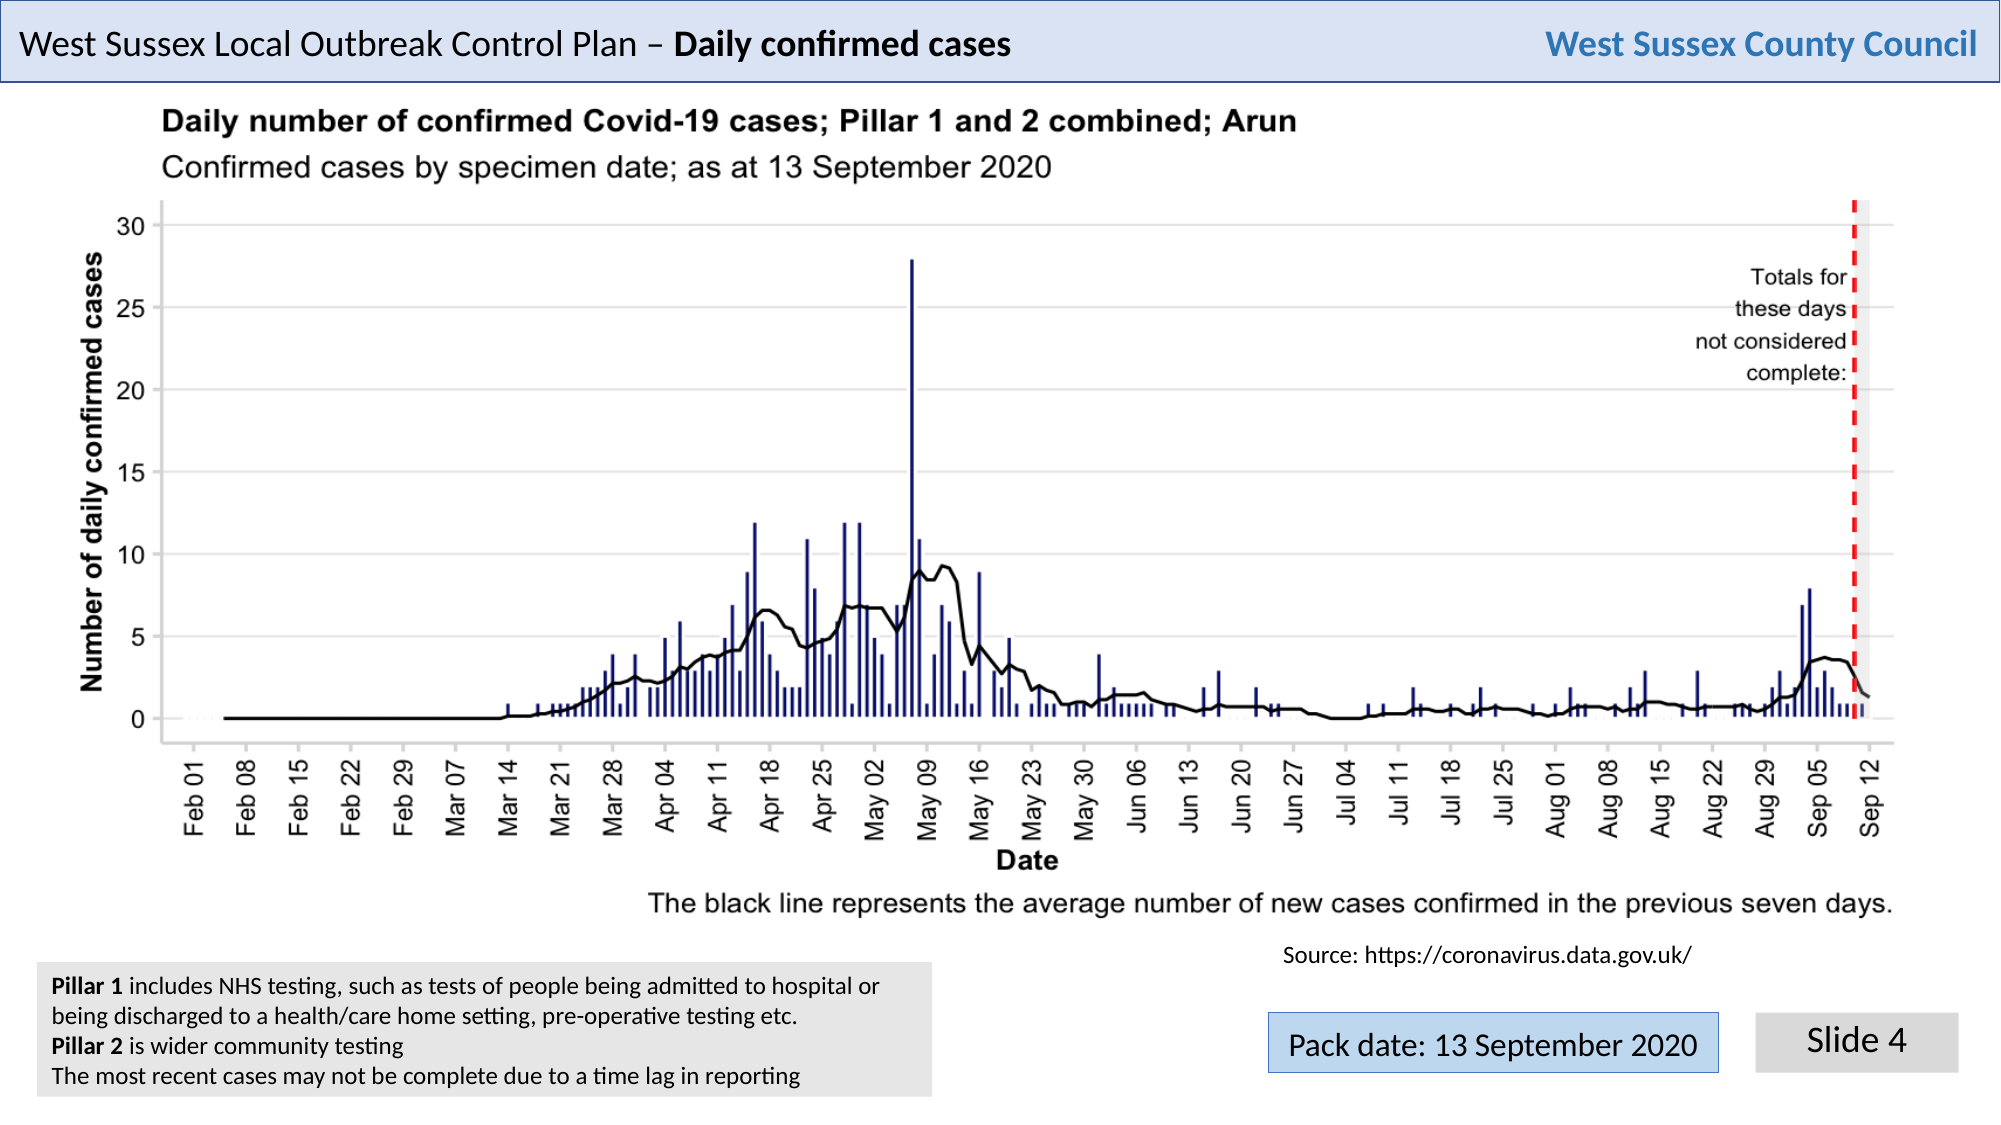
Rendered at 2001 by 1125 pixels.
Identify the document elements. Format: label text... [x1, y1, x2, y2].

list Source: https://coronavirus.data.gov.uk/ [1268, 935, 1912, 995]
list Slide 4 [1755, 1012, 1959, 1073]
picture [63, 91, 1912, 935]
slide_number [1268, 1012, 1719, 1073]
